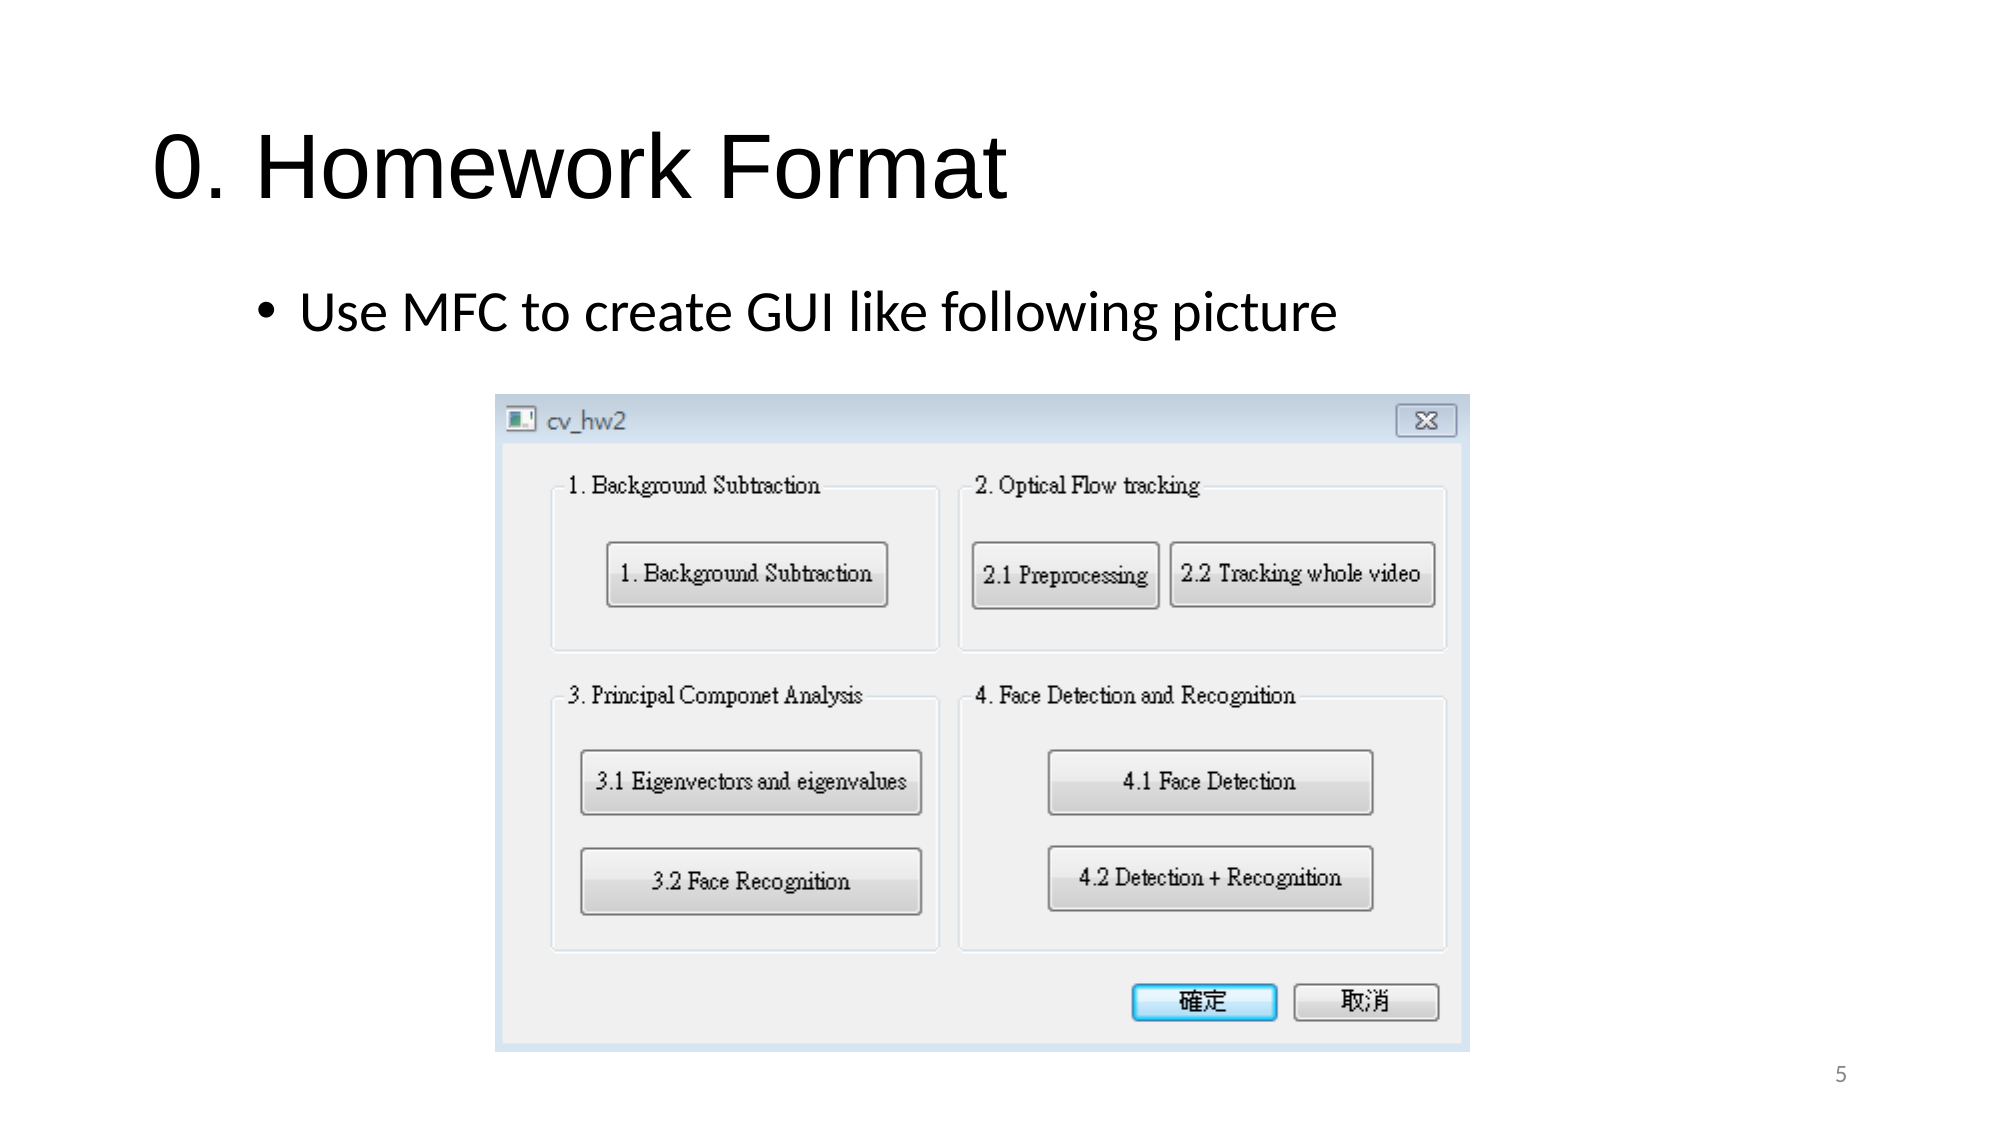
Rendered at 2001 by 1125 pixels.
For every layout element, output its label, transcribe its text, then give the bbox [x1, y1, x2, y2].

text_box Use MFC to create GUI like following picture [137, 273, 1863, 988]
title 0. Homework Format [137, 59, 1863, 273]
picture [494, 394, 1470, 1052]
slide_number 5 [1412, 1042, 1863, 1103]
